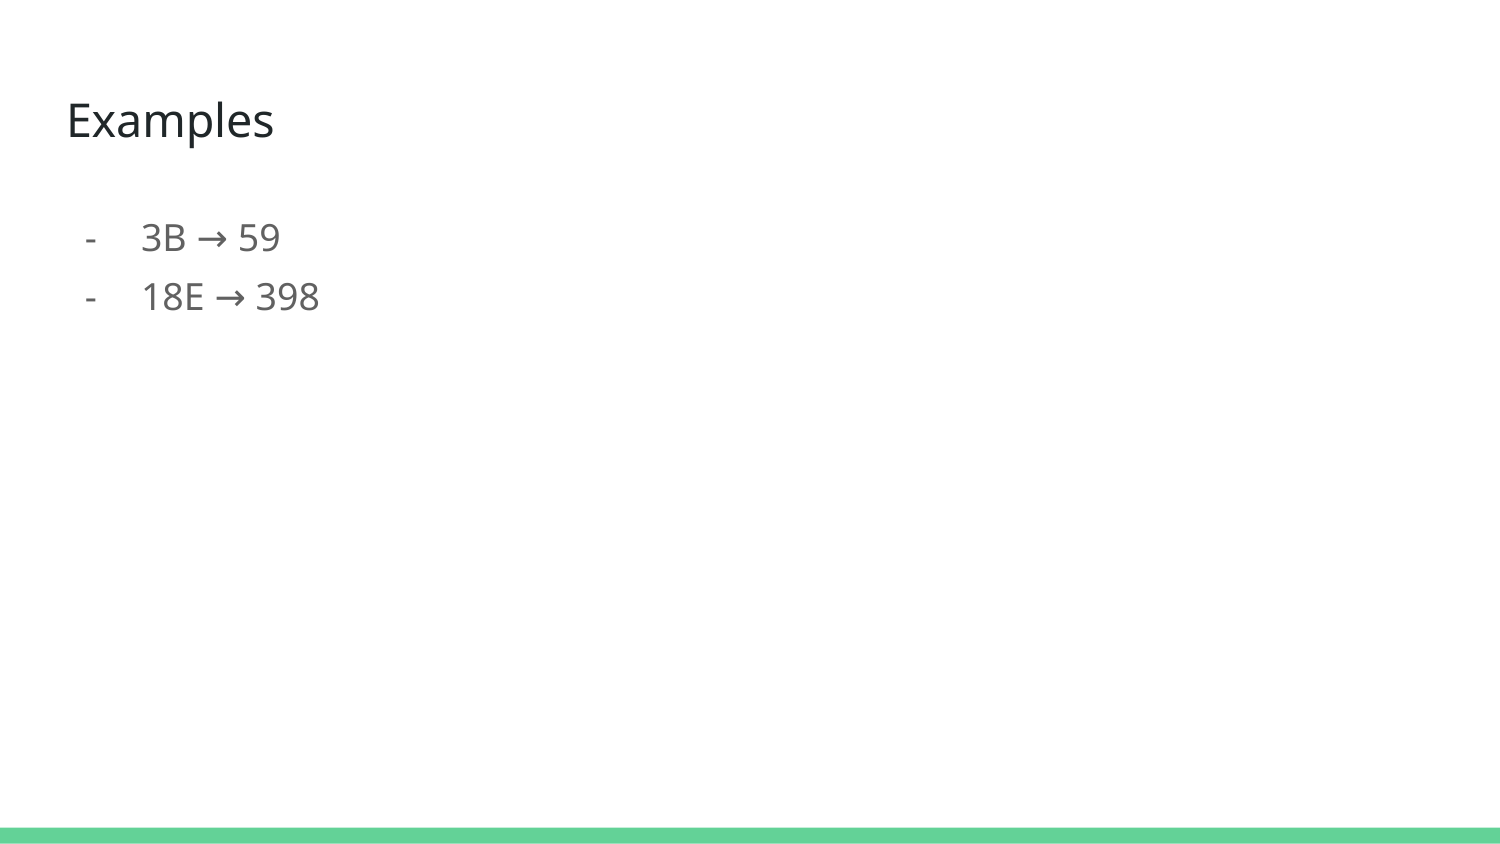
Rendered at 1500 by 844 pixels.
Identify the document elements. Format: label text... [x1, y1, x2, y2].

title Examples [51, 72, 1449, 167]
list 3B → 59 18E → 398 [51, 189, 1449, 750]
